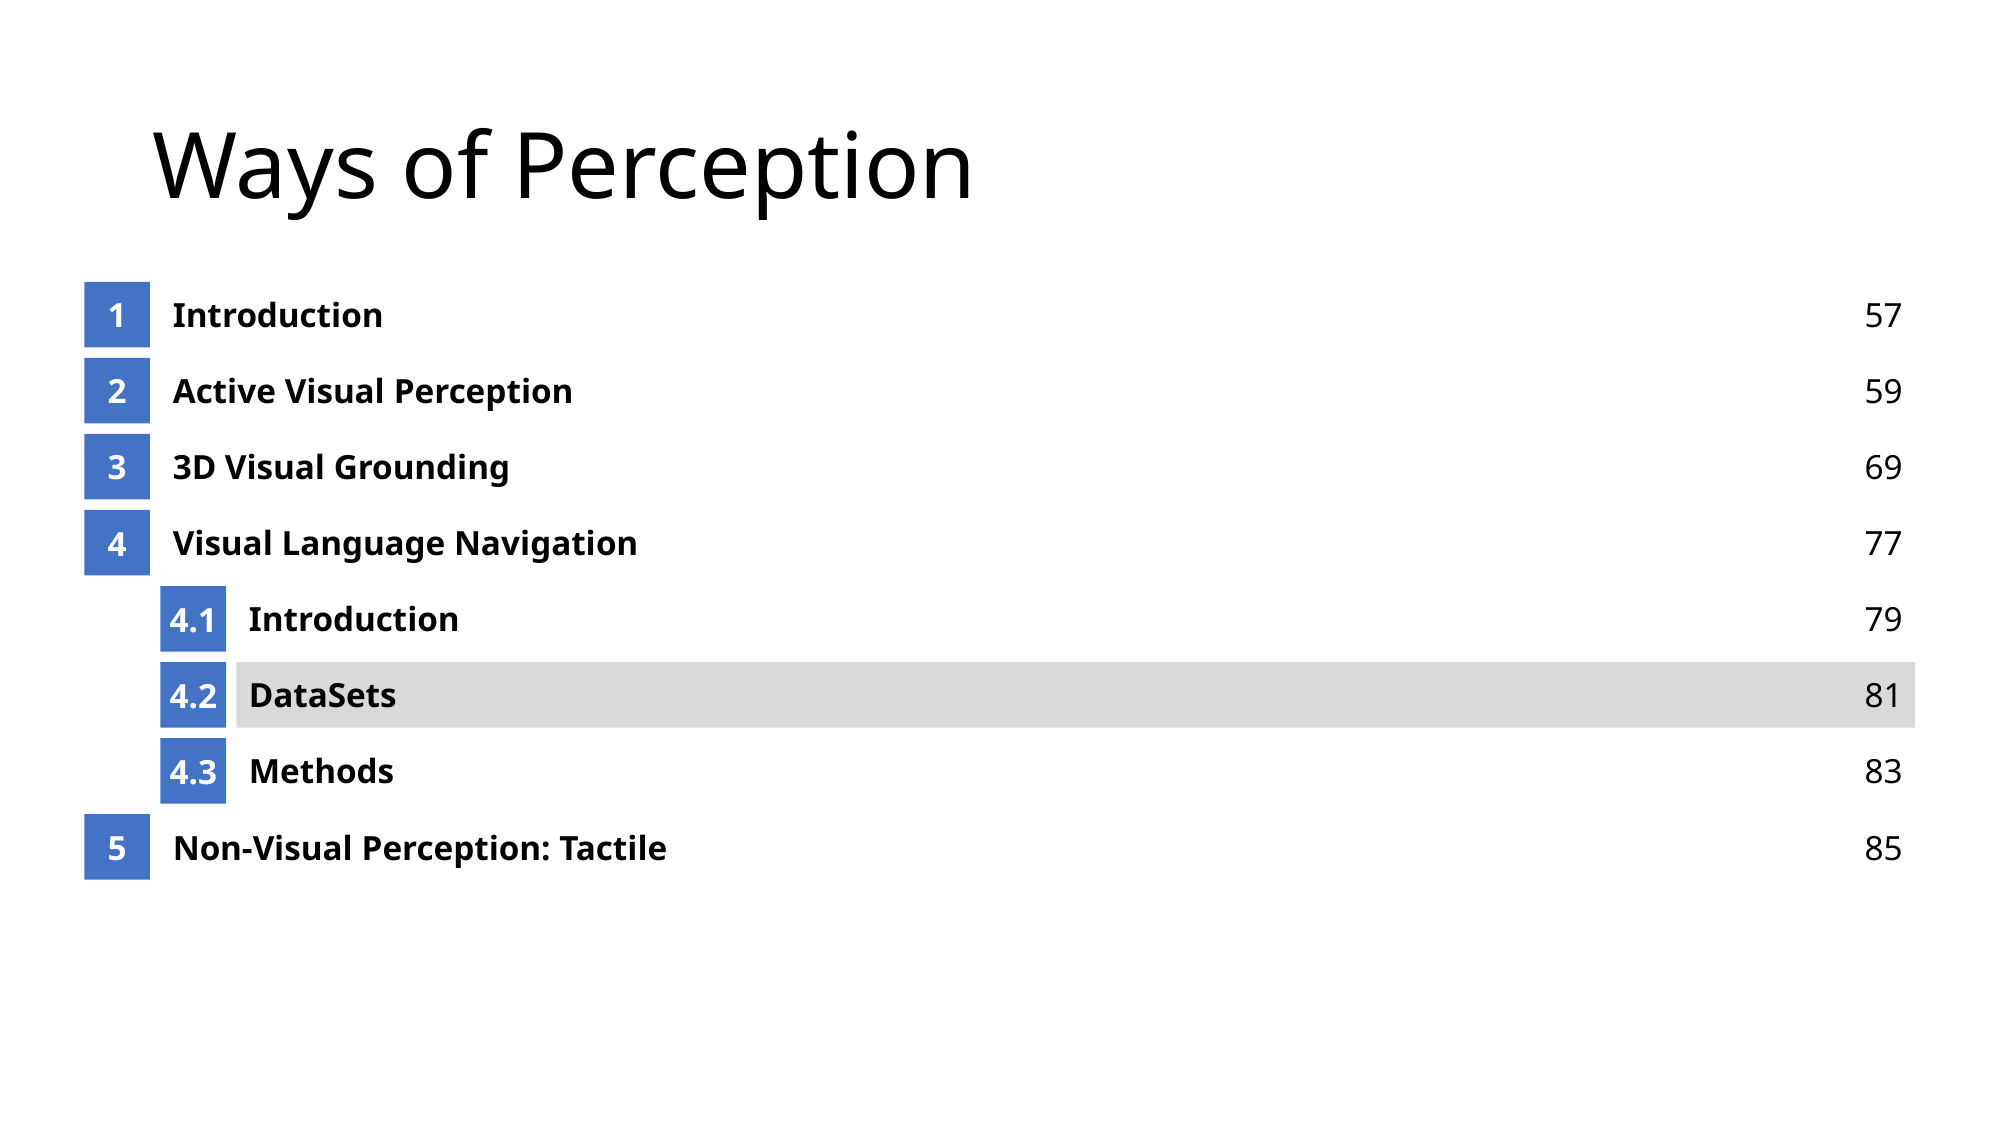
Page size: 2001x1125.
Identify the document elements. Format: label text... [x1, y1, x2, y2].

text_box 4.1 [159, 585, 227, 653]
text_box 85 [1884, 813, 1904, 881]
text_box Non-Visual Perception: Tactile [159, 813, 961, 881]
text_box 69 [1884, 433, 1904, 500]
text_box [1904, 661, 1916, 729]
text_box 4.3 [159, 737, 227, 805]
text_box Active Visual Perception [159, 357, 961, 424]
text_box 83 [1884, 737, 1904, 805]
text_box [961, 661, 1884, 729]
text_box 2 [83, 357, 151, 424]
text_box 4.2 [159, 661, 227, 729]
text_box 5 [83, 813, 151, 881]
text_box 3D Visual Grounding [159, 433, 961, 500]
text_box Introduction [159, 281, 961, 348]
text_box 1 [83, 281, 151, 348]
text_box 59 [1884, 357, 1904, 424]
text_box 77 [1884, 509, 1904, 577]
text_box 79 [1884, 585, 1904, 653]
text_box Visual Language Navigation [159, 509, 961, 577]
text_box 57 [1884, 281, 1904, 348]
text_box Introduction [235, 585, 961, 653]
text_box 4 [83, 509, 151, 577]
text_box 81 [1884, 661, 1904, 729]
text_box Methods [235, 737, 961, 805]
title Ways of Perception [137, 59, 1863, 278]
text_box 3 [83, 433, 151, 500]
text_box DataSets [235, 661, 961, 729]
